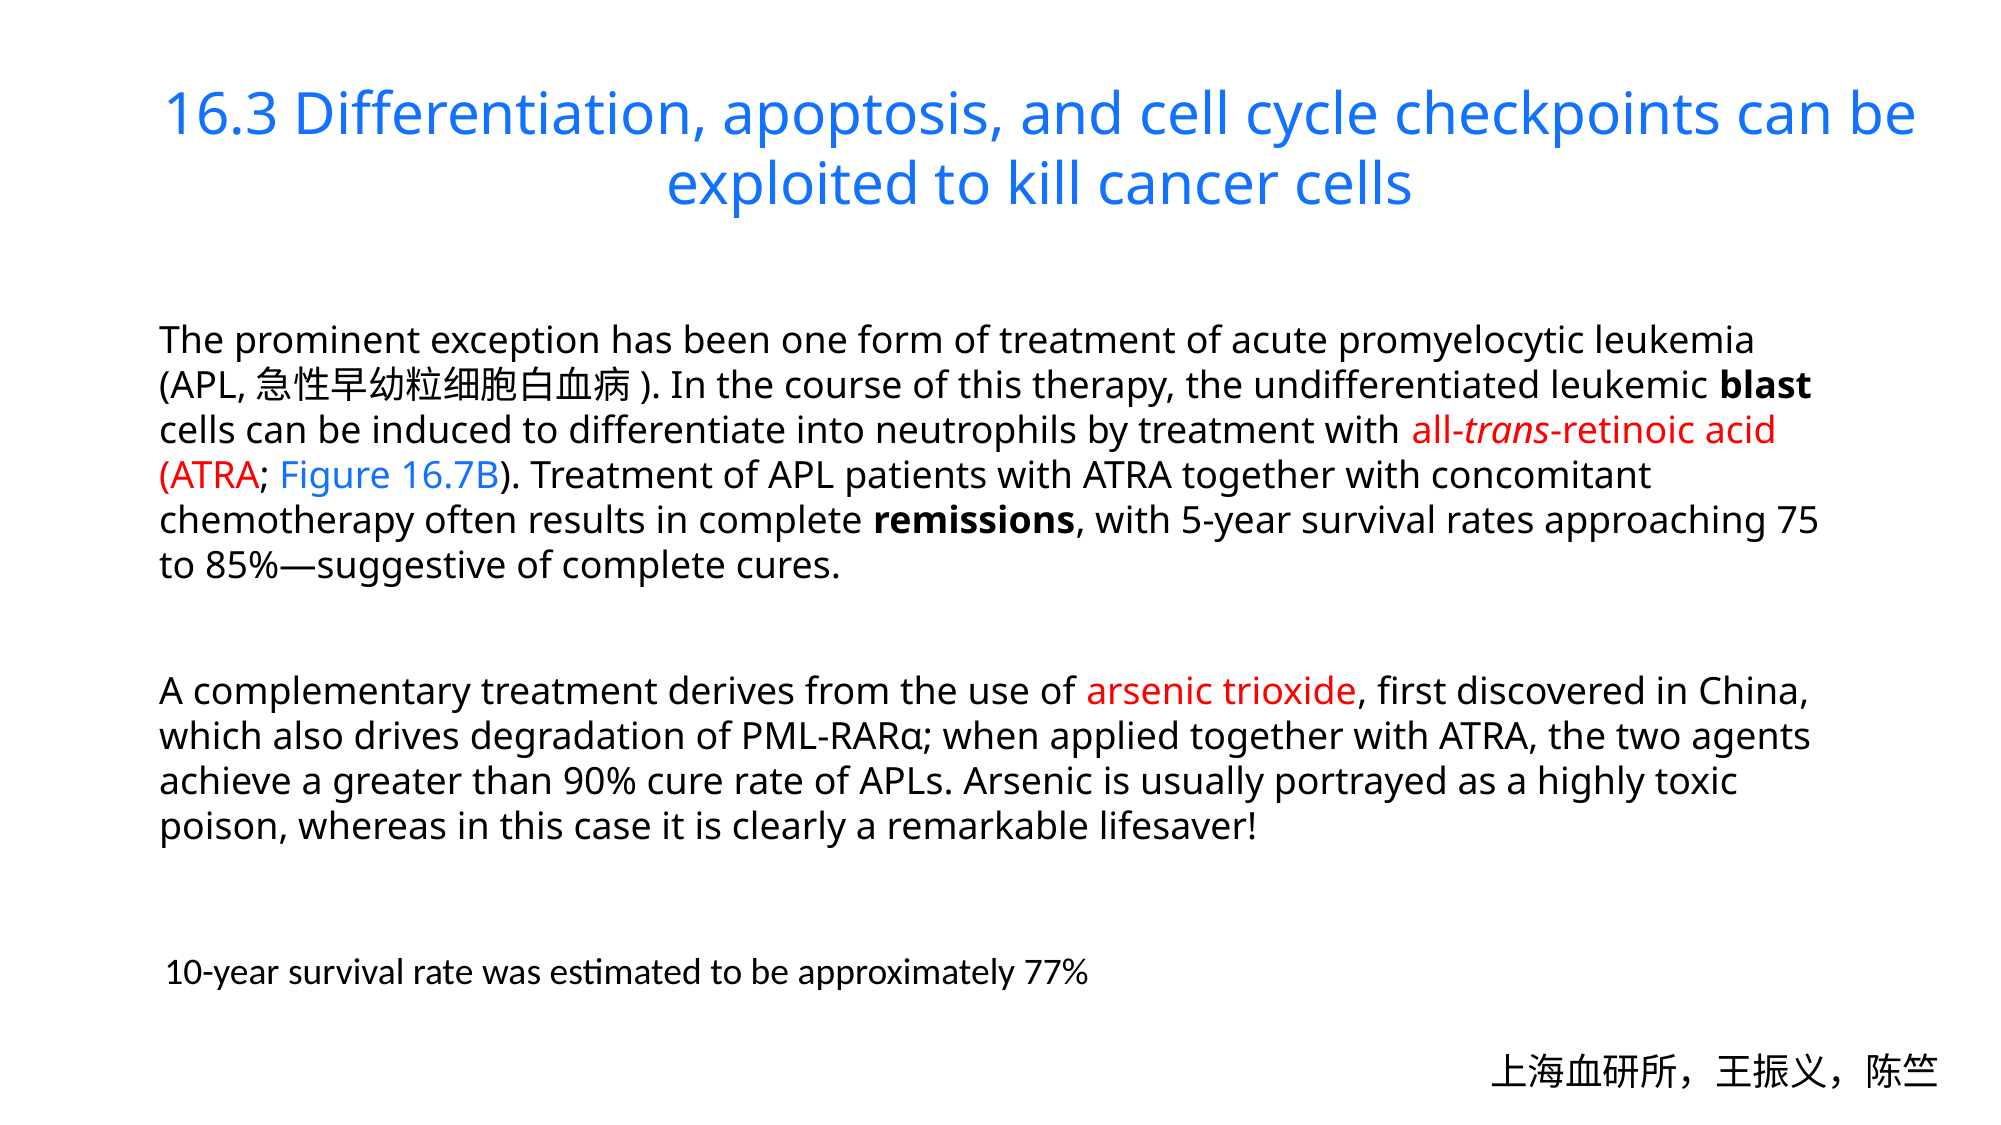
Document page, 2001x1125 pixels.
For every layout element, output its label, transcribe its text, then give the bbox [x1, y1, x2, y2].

text_box 上海血研所，王振义，陈竺 [1475, 1040, 1955, 1101]
text_box 10-year survival rate was estimated to be approximately 77% [149, 940, 1105, 1000]
text_box 16.3 Differentiation, apoptosis, and cell cycle checkpoints can be exploited to kill cancer cells [122, 68, 1958, 224]
text_box The prominent exception has been one form of treatment of acute promyelocytic leukemia (APL,急性早幼粒细胞白血病). In the course of this therapy, the undifferentiated leukemic blast cells can be induced to differentiate into neutrophils by treatment with all-trans-retinoic acid (ATRA; Figure 16.7B). Treatment of APL patients with ATRA together with concomitant chemotherapy often results in complete remissions, with 5-year survival rates approaching 75 to 85%—suggestive of complete cures. [144, 309, 1869, 594]
text_box A complementary treatment derives from the use of arsenic trioxide, first discovered in China, which also drives degradation of PML-RARα; when applied together with ATRA, the two agents achieve a greater than 90% cure rate of APLs. Arsenic is usually portrayed as a highly toxic poison, whereas in this case it is clearly a remarkable lifesaver! [144, 659, 1869, 855]
